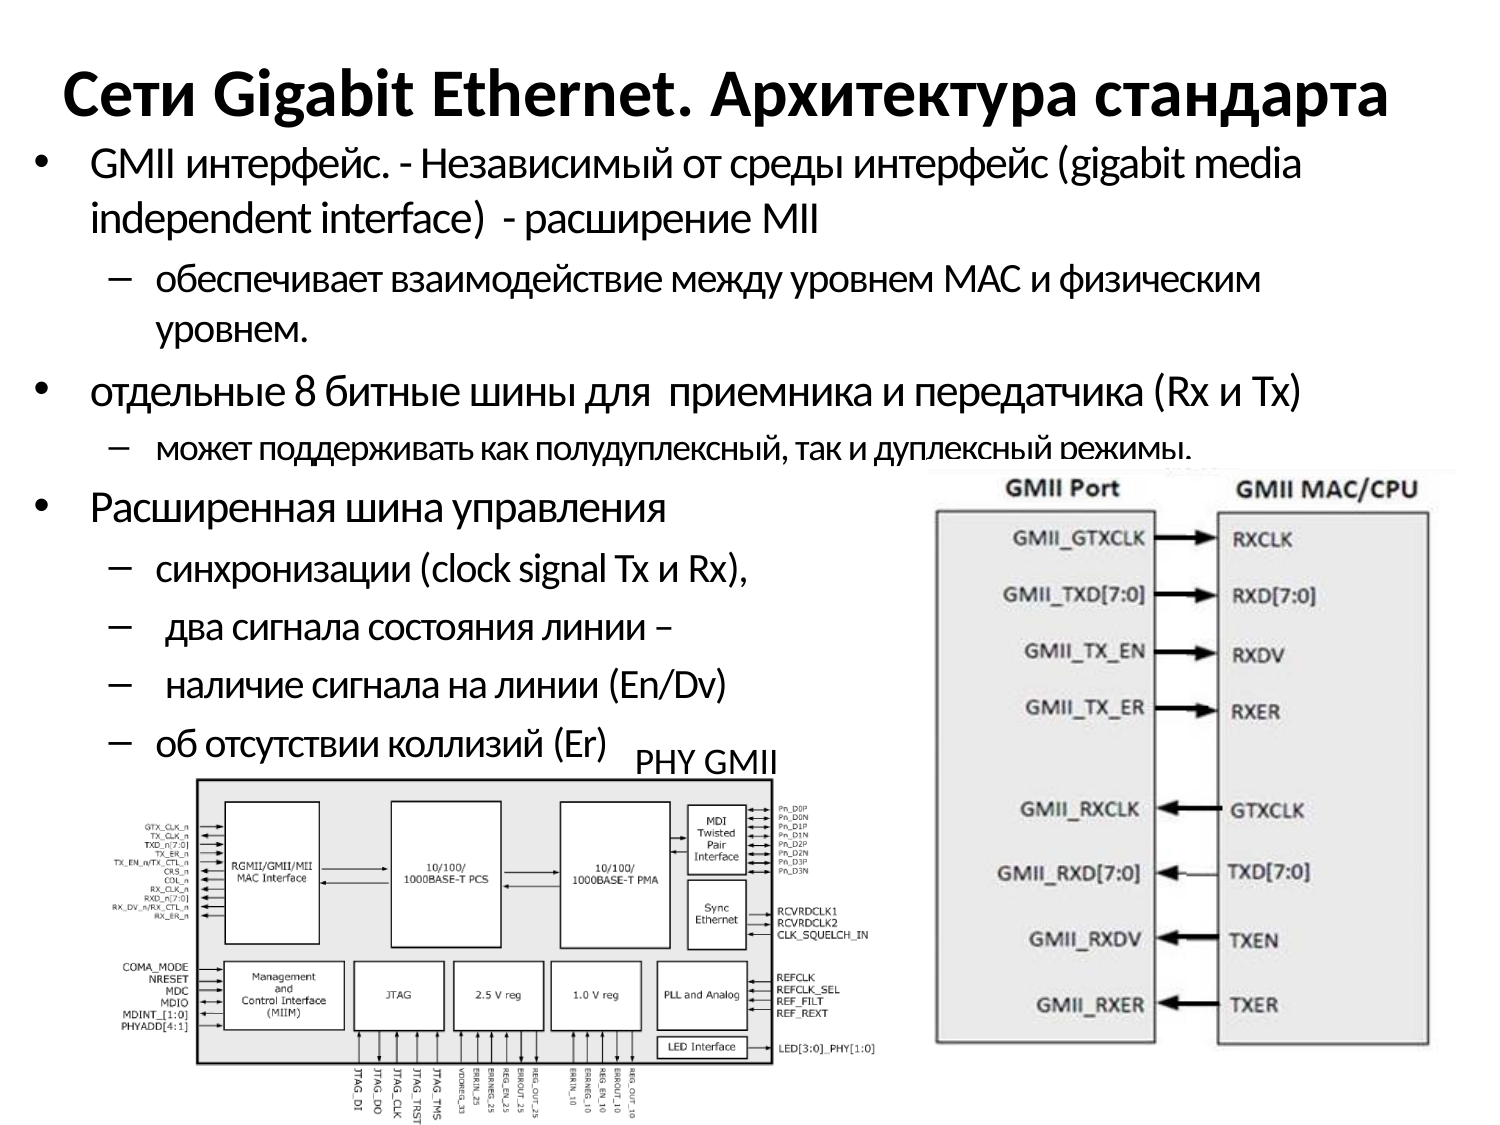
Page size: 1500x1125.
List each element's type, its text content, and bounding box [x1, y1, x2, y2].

list GMII интерфейс. - Независимый от среды интерфейс (gigabit media independent interface) - расширение MII обеспечивает взаимодействие между уровнем MAC и физическим уровнем. отдельные 8 битные шины для приемника и передатчика (Rx и Tx) может поддерживать как полудуплексный, так и дуплексный режимы. Расширенная шина управления синхронизации (clock signal Tx и Rx), два сигнала состояния линии – наличие сигнала на линии (En/Dv) об отсутствии коллизий (Er) [18, 125, 1436, 1035]
picture [926, 459, 1456, 1062]
title Сети Gigabit Ethernet. Архитектура стандарта [29, 30, 1425, 125]
picture [111, 778, 877, 1125]
text_box PHY GMII [620, 729, 921, 790]
